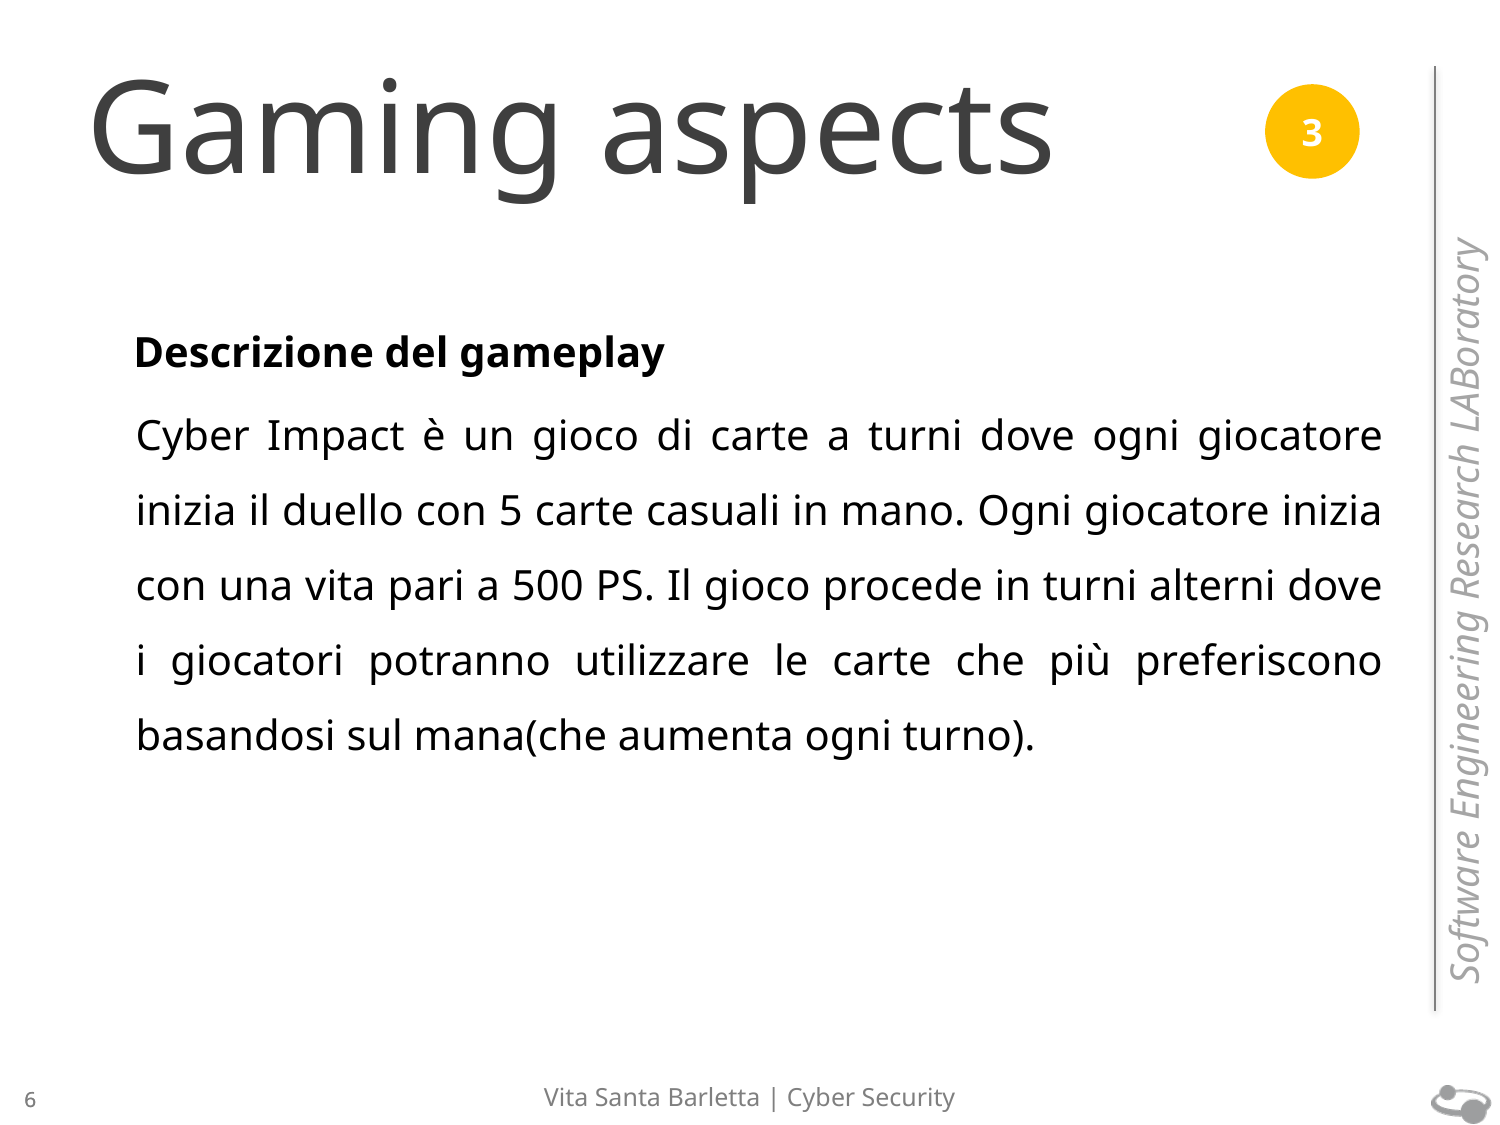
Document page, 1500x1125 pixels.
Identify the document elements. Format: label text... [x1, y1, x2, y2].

text_box Descrizione del gameplay Cyber Impact è un gioco di carte a turni dove ogni giocatore inizia il duello con 5 carte casuali in mano. Ogni giocatore inizia con una vita pari a 500 PS. Il gioco procede in turni alterni dove i giocatori potranno utilizzare le carte che più preferiscono basandosi sul mana(che aumenta ogni turno). [101, 293, 1399, 1024]
picture [1427, 1082, 1495, 1125]
text_box Gaming aspects [71, 19, 1152, 244]
text_box 3 [1265, 84, 1360, 179]
